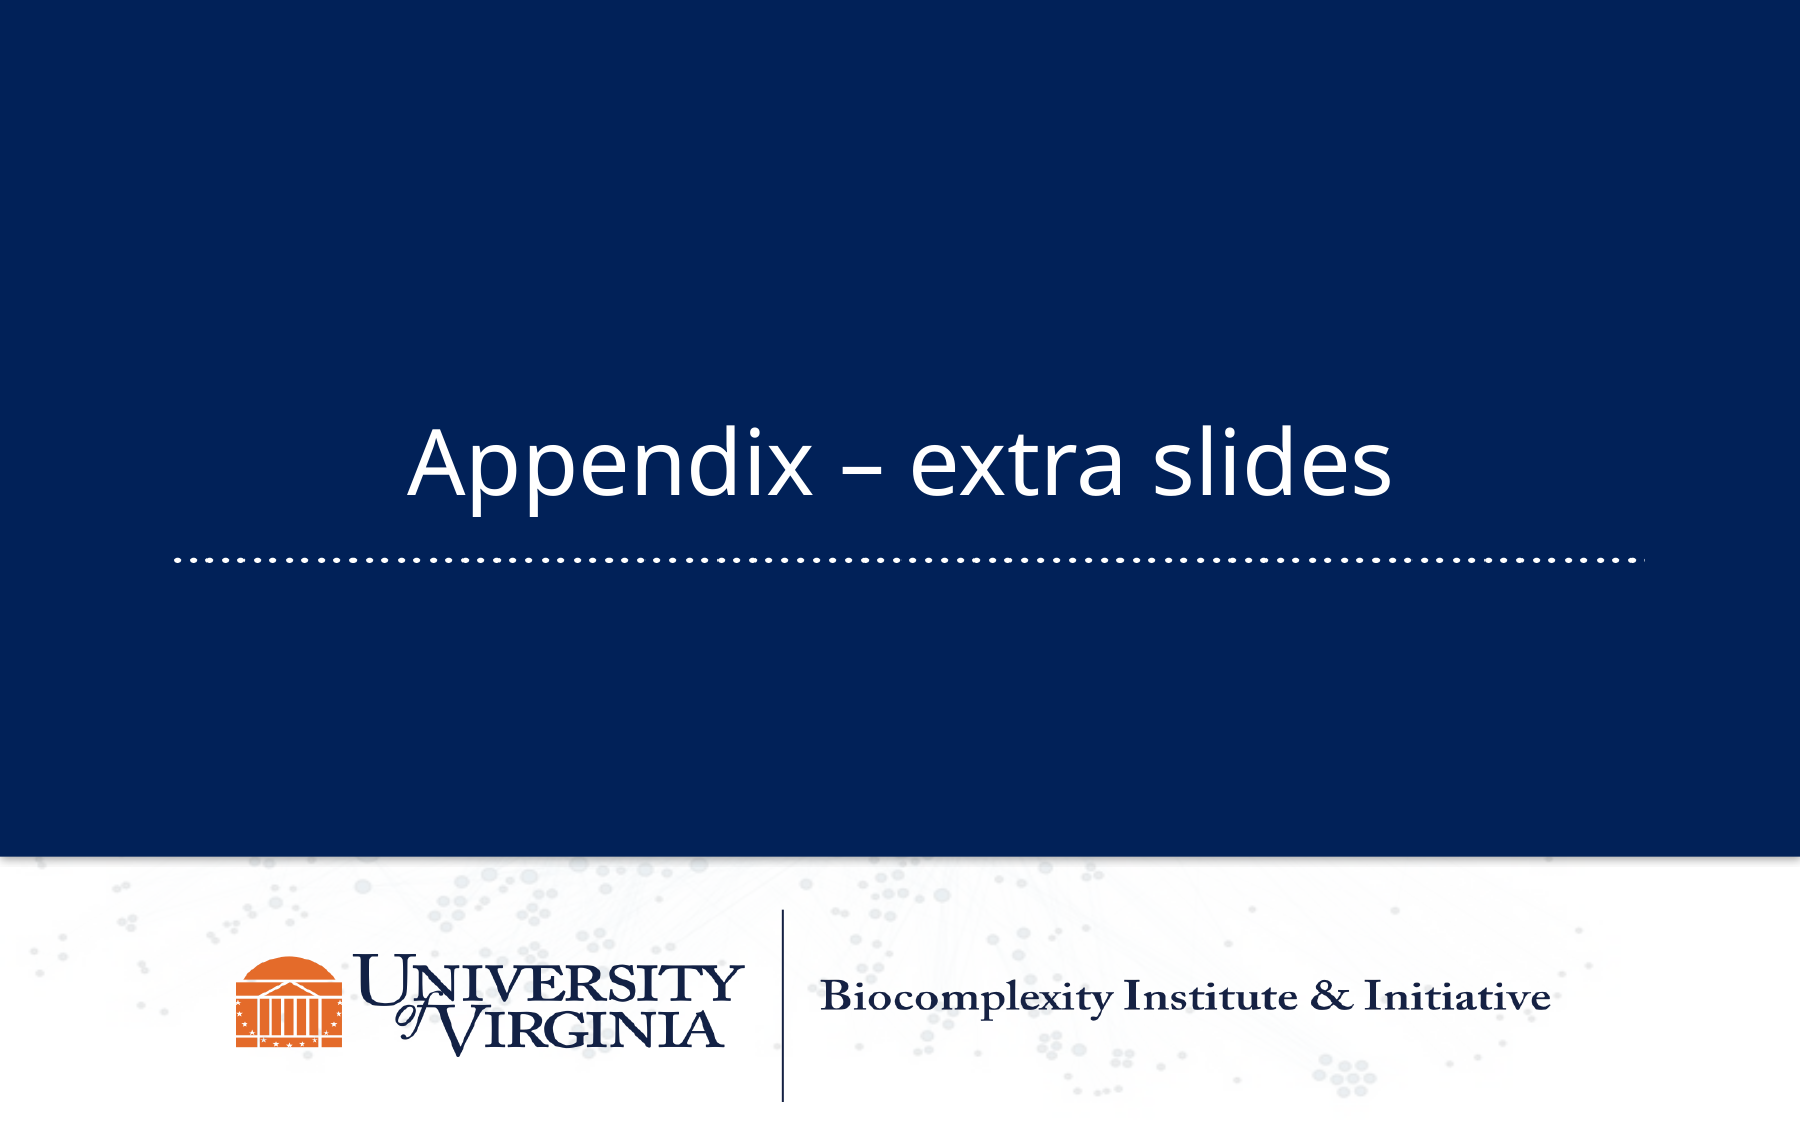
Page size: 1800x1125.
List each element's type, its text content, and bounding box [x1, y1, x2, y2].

picture [235, 909, 1581, 1103]
list Appendix – extra slides [1, 396, 1800, 524]
picture [171, 526, 1645, 573]
